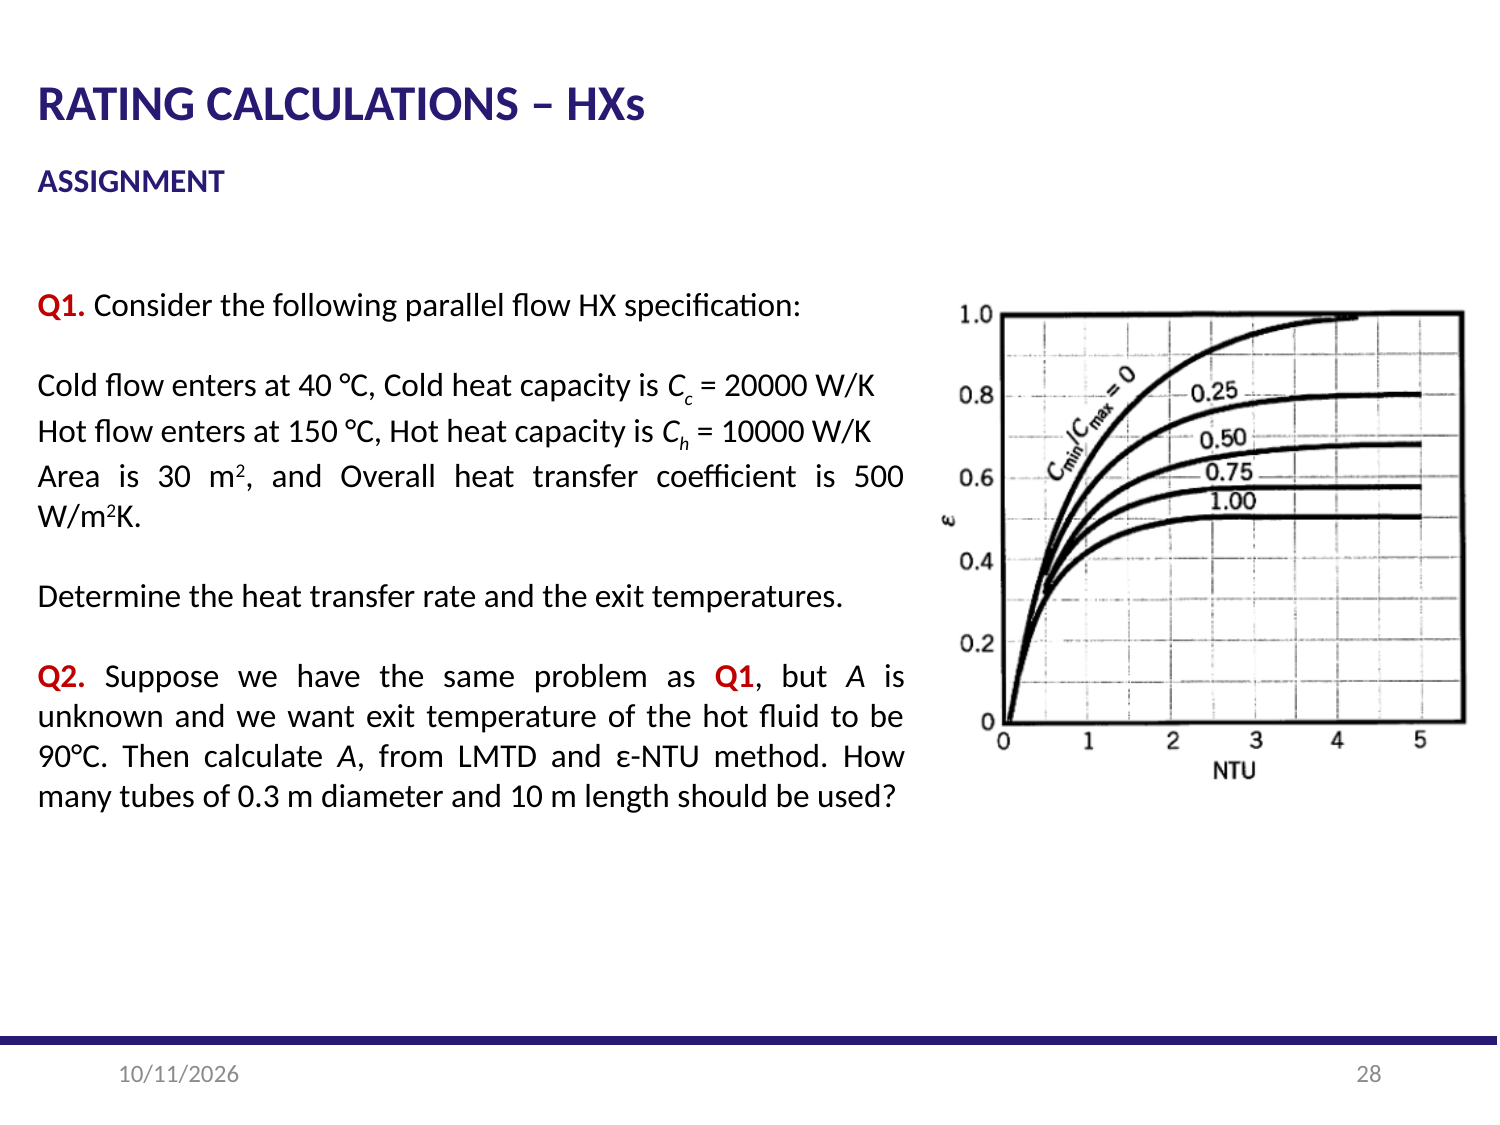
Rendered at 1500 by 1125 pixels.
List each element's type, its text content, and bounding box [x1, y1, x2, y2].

slide_number 28 [1059, 1045, 1397, 1103]
text_box ASSIGNMENT [22, 152, 920, 207]
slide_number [103, 1045, 441, 1103]
picture [918, 276, 1497, 782]
text_box Q1. Consider the following parallel flow HX specification: Cold flow enters at 40 °C, Cold heat capacity is Cc = 20000 W/K Hot flow enters at 150 °C, Hot heat capacity is Ch = 10000 W/K Area is 30 m2, and Overall heat transfer coefficient is 500 W/m2K. Determine the heat transfer rate and the exit temperatures. Q2. Suppose we have the same problem as Q1, but A is unknown and we want exit temperature of the hot fluid to be 90°C. Then calculate A, from LMTD and ε-NTU method. How many tubes of 0.3 m diameter and 10 m length should be used? [22, 276, 920, 861]
text_box RATING CALCULATIONS – HXs [22, 63, 1397, 139]
